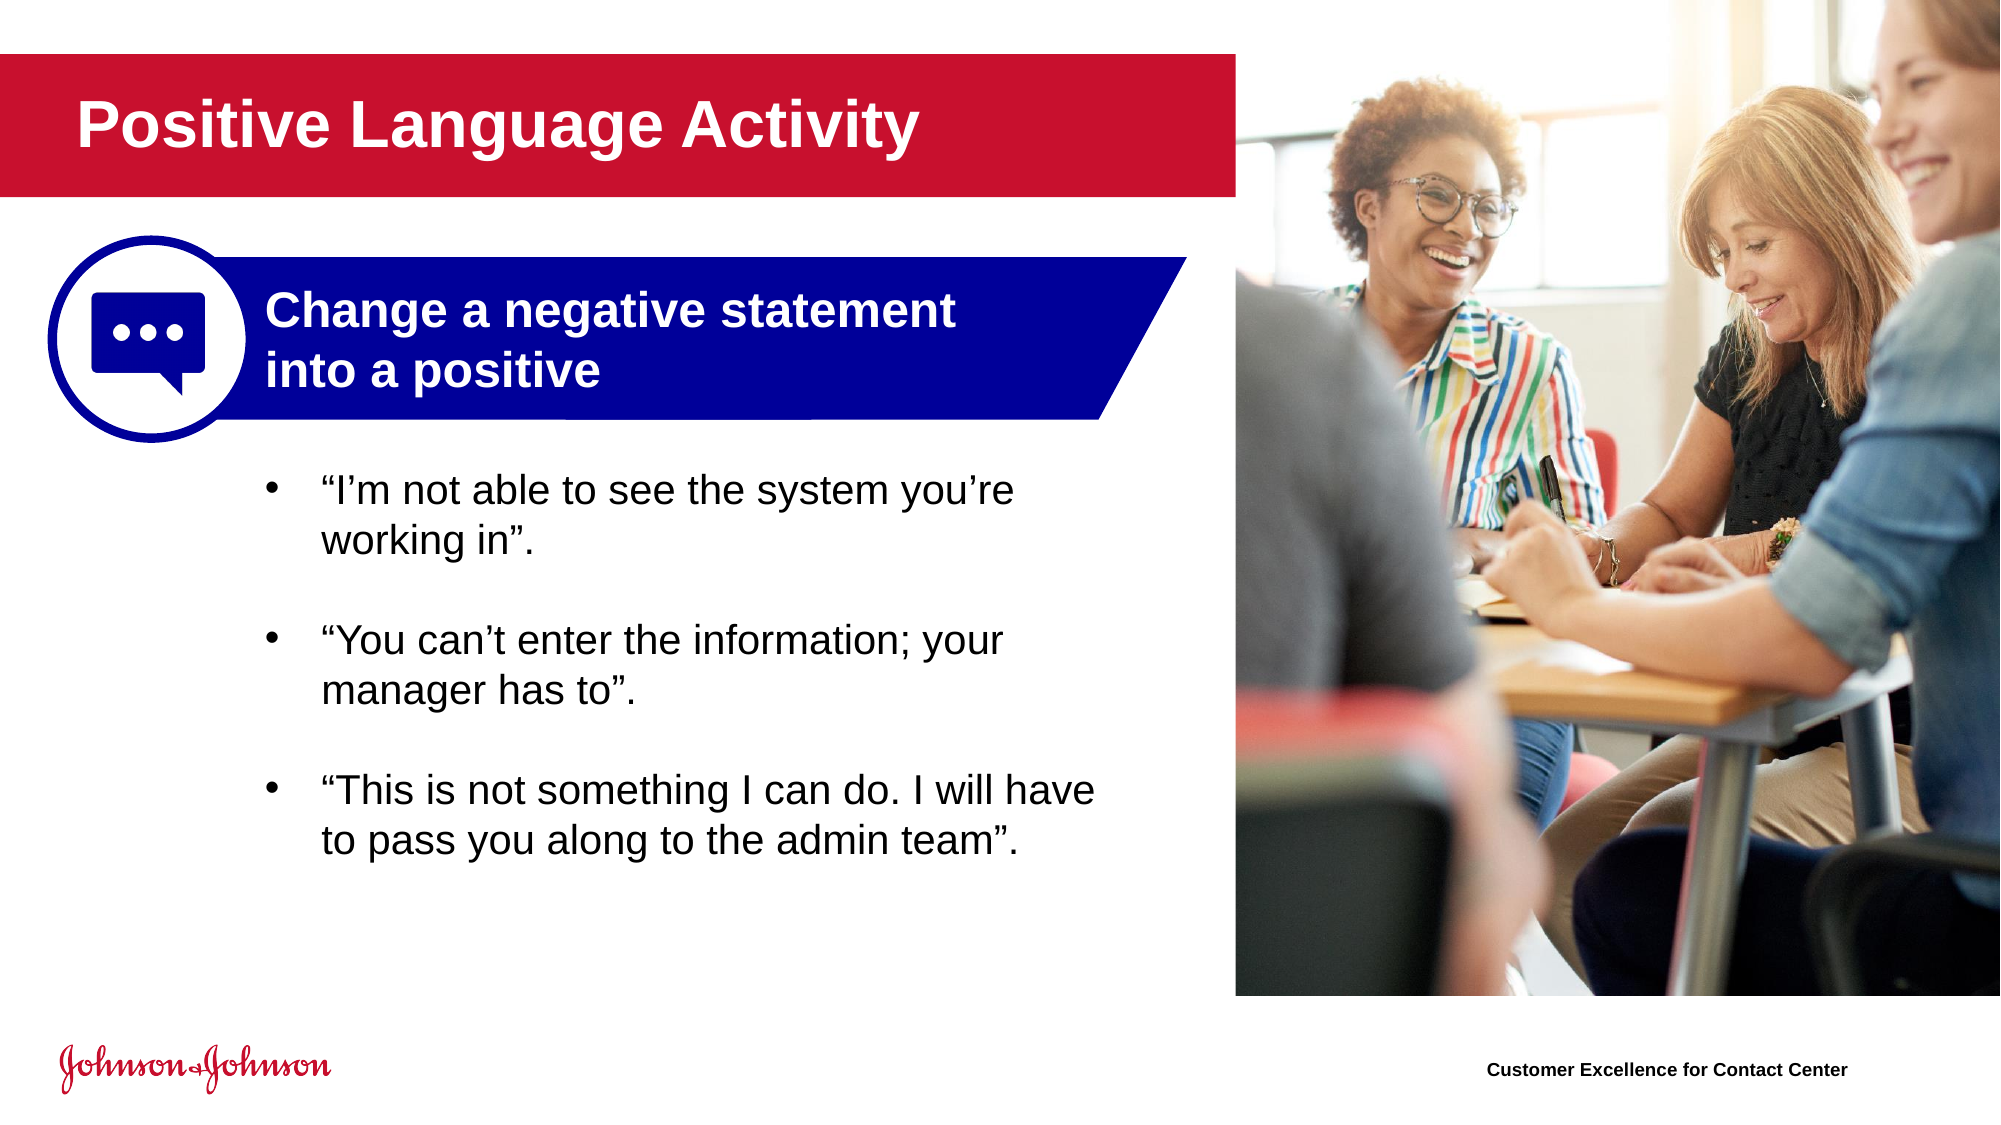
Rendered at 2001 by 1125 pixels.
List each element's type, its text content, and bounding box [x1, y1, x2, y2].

text_box [98, 424, 205, 440]
text_box Positive Language Activity [61, 82, 1235, 170]
text_box [51, 283, 68, 395]
text_box “I’m not able to see the system you’re working in”. “You can’t enter the information; your manager has to”. “This is not something I can do. I will have to pass you along to the admin team”. [250, 455, 1127, 971]
text_box [85, 239, 209, 264]
picture [1235, 0, 2000, 996]
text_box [168, 257, 1187, 420]
picture [68, 264, 228, 424]
picture [59, 1044, 332, 1095]
text_box [0, 53, 1235, 198]
